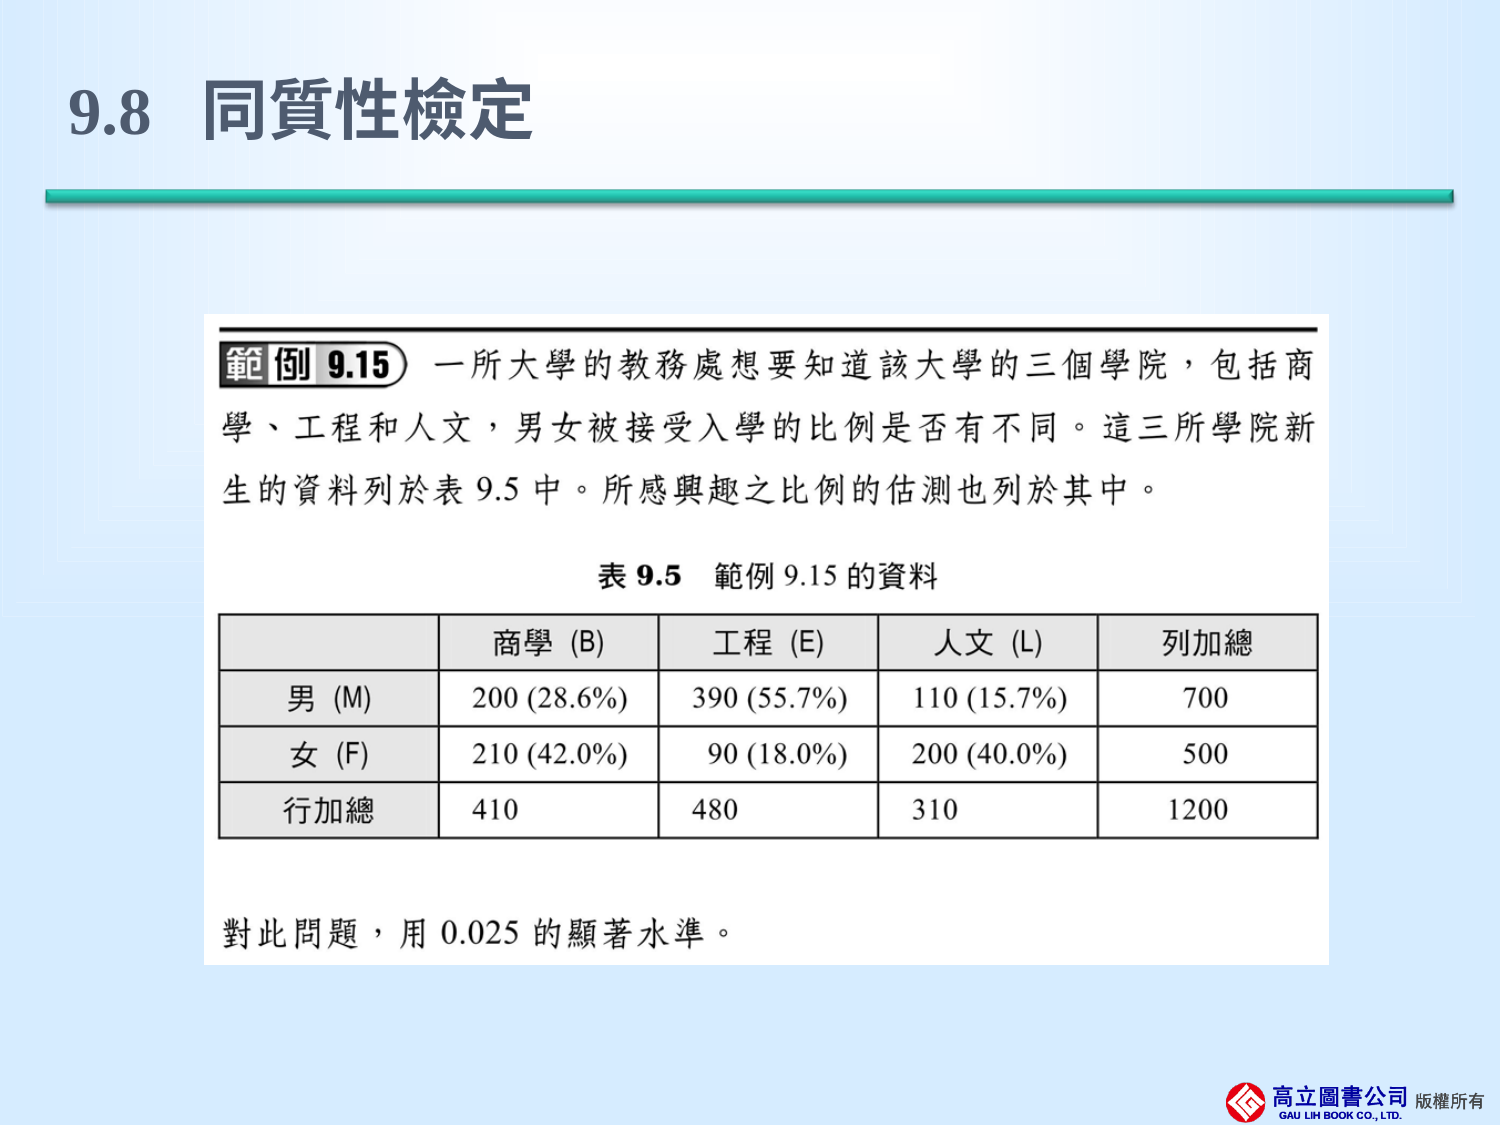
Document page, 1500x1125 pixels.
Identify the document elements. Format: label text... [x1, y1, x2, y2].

title 9.8 同質性檢定 [53, 42, 1447, 173]
picture [1226, 1076, 1500, 1125]
picture [204, 314, 1329, 965]
picture [37, 184, 1462, 216]
